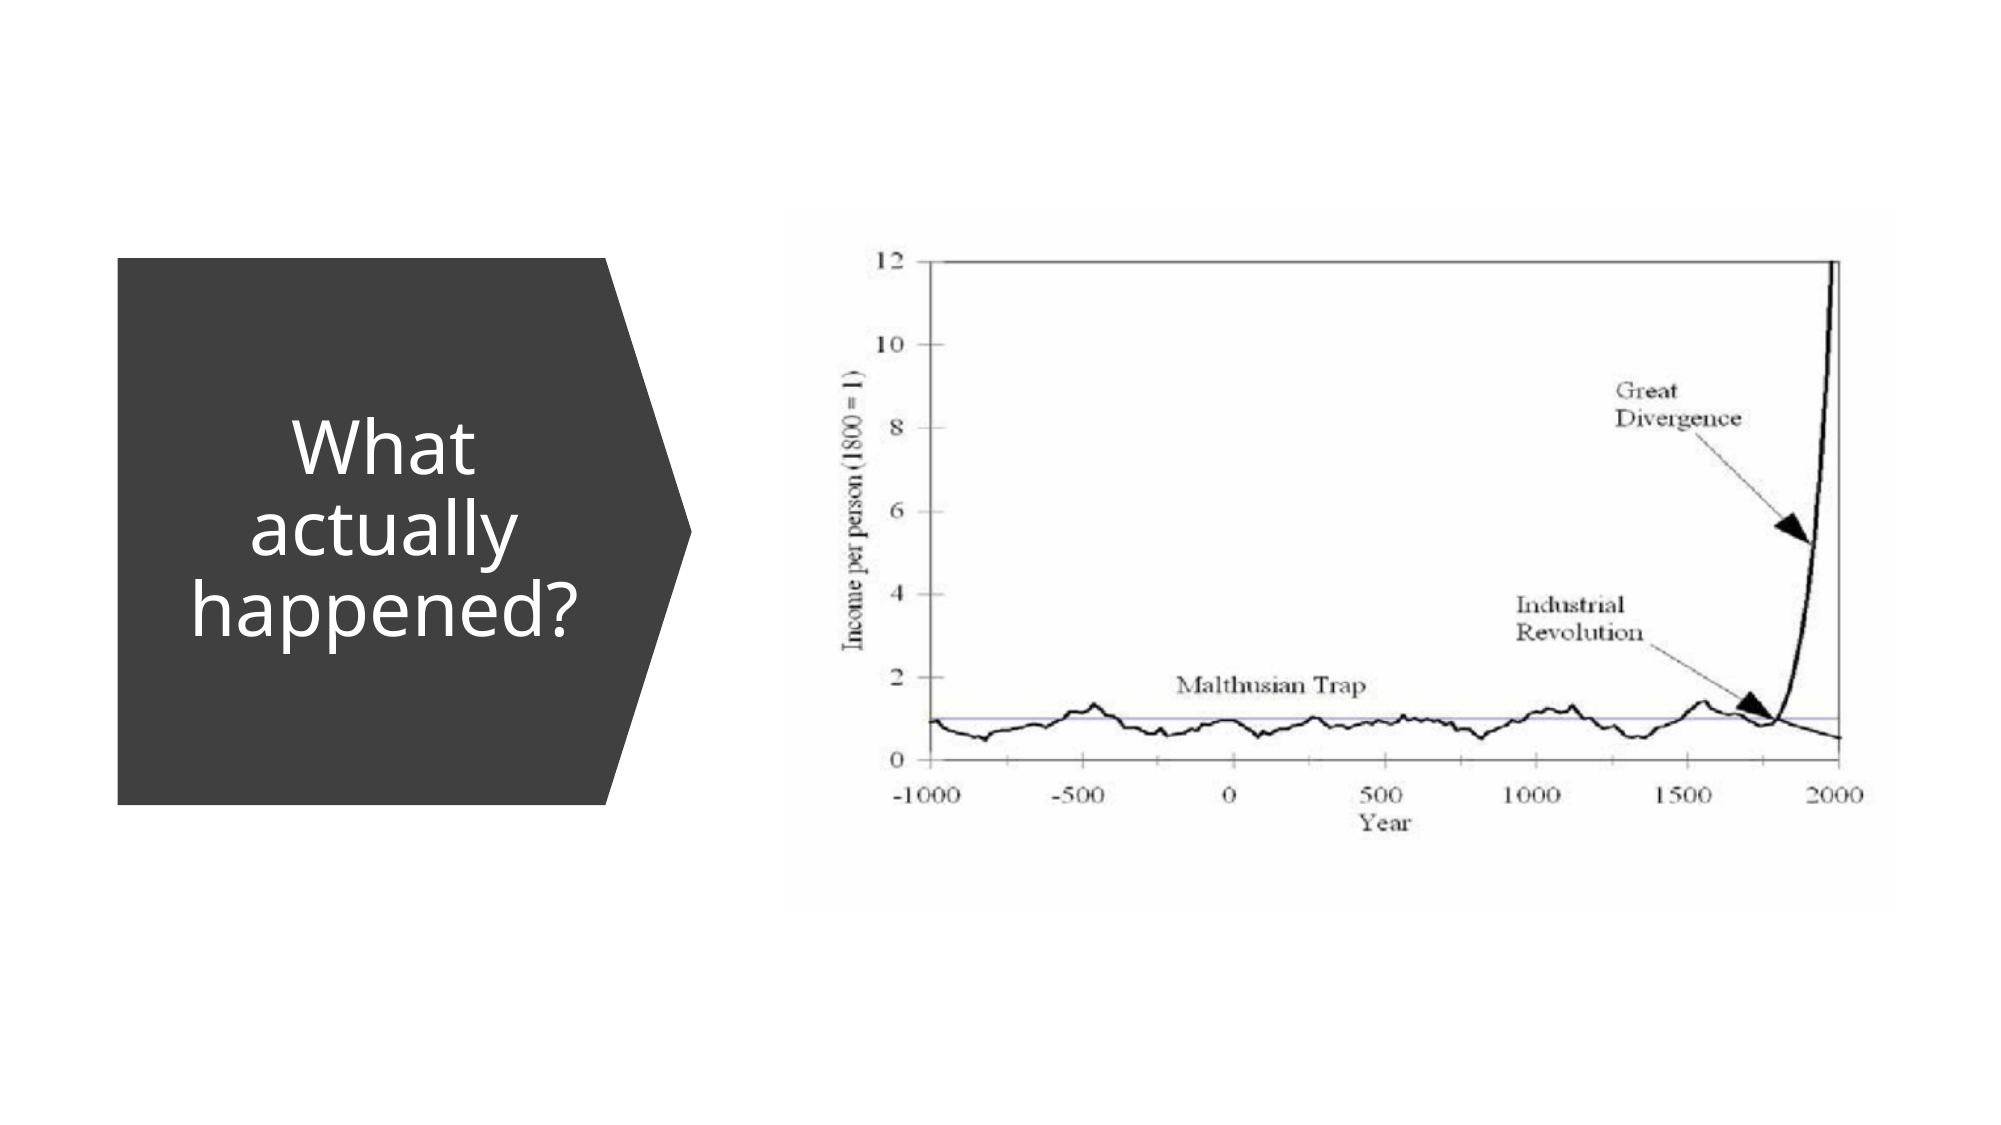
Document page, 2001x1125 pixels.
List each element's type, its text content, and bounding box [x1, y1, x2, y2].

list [783, 210, 1896, 915]
text_box [116, 257, 693, 807]
title What actually happened? [168, 322, 601, 741]
